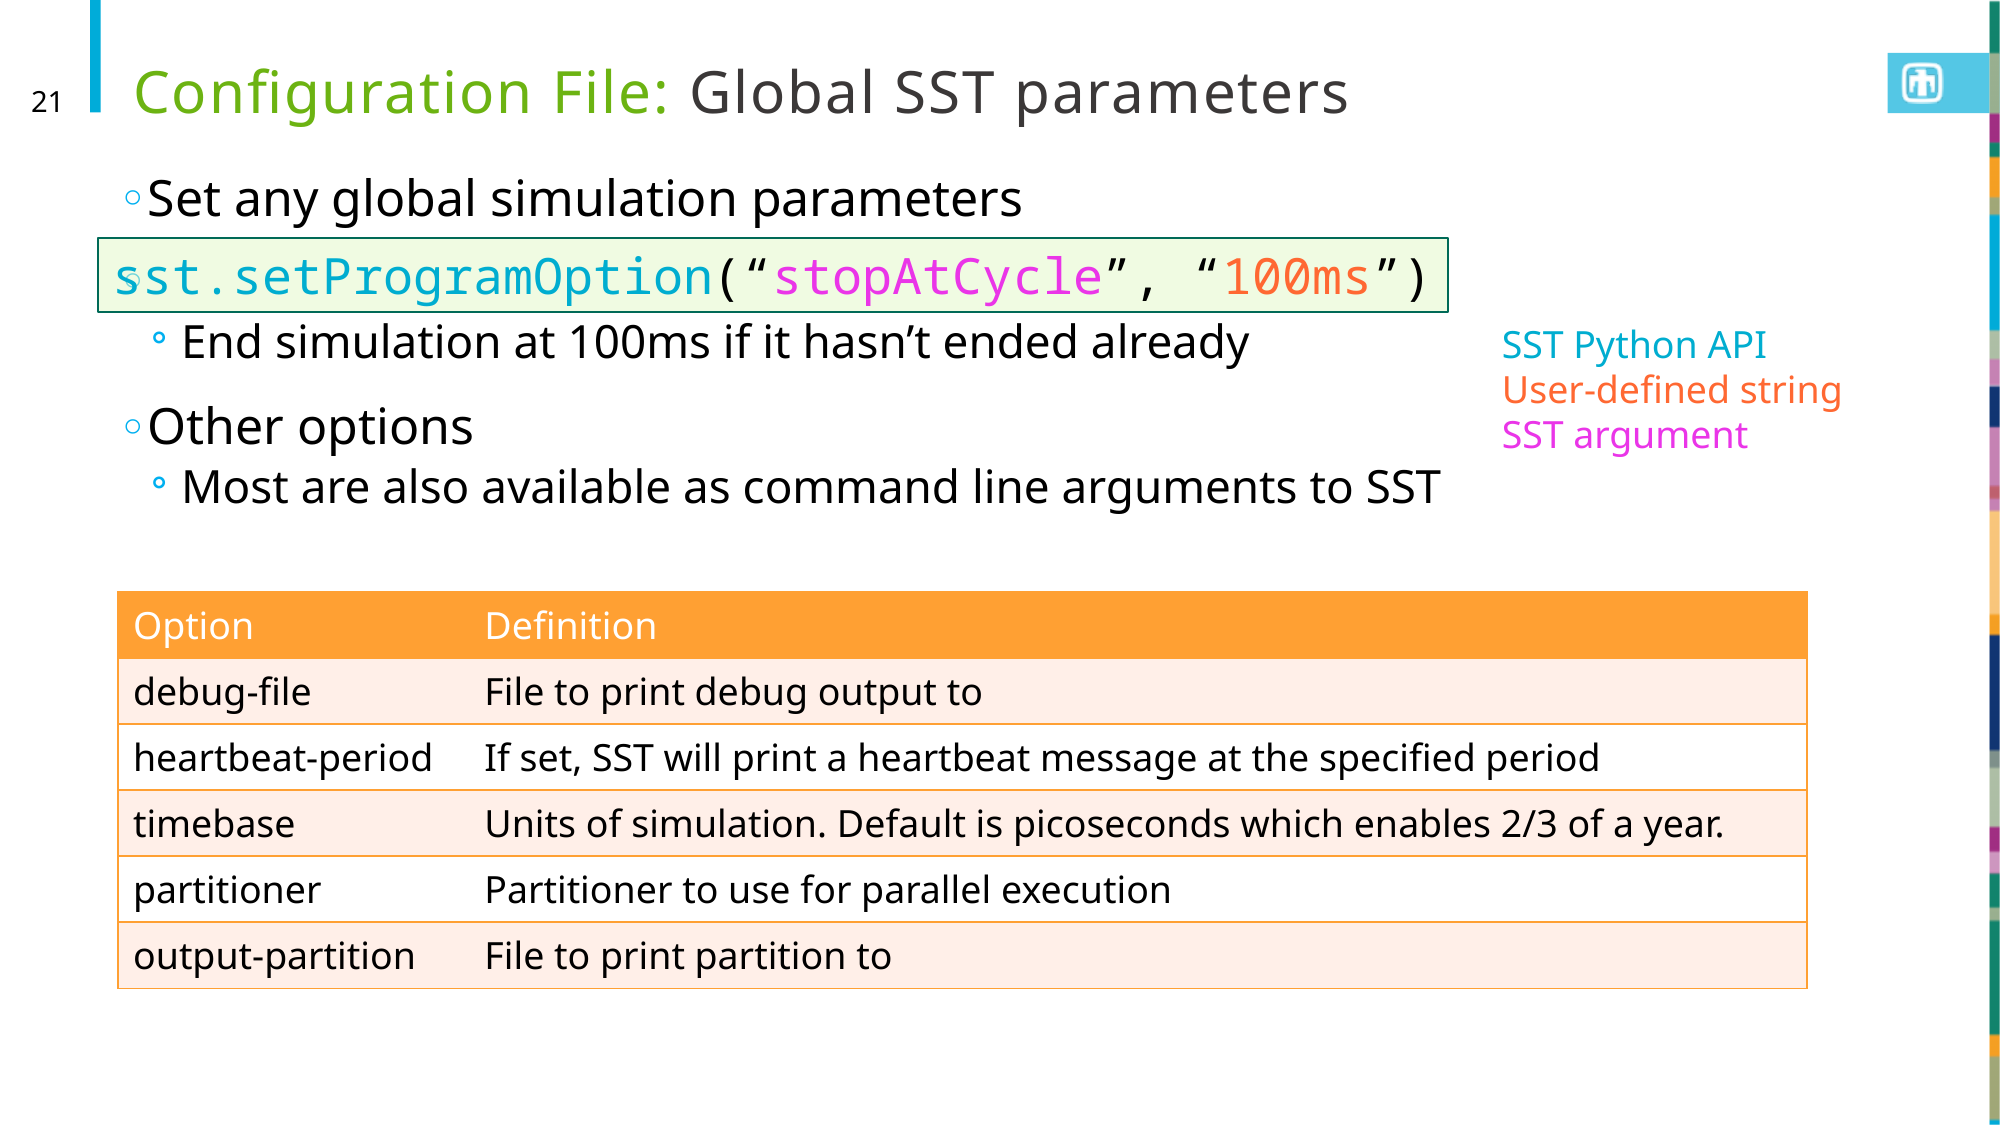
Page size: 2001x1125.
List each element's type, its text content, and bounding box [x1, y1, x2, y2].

text_box SST Python API User-defined string SST argument [1487, 313, 1882, 464]
list Set any global simulation parameters End simulation at 100ms if it hasn’t ended already Other options Most are also available as command line arguments to SST [118, 166, 1927, 1000]
table_cell partitioner [119, 857, 469, 921]
title Configuration File: Global SST parameters [118, 39, 1769, 133]
text_box sst.setProgramOption(“stopAtCycle”, “100ms”) [97, 237, 1449, 313]
table_cell File to print debug output to [469, 659, 1806, 723]
table_cell Units of simulation. Default is picoseconds which enables 2/3 of a year. [469, 791, 1806, 855]
slide_number 21 [10, 73, 80, 133]
table_cell If set, SST will print a heartbeat message at the specified period [469, 725, 1806, 789]
table_cell heartbeat-period [119, 725, 469, 789]
picture [1990, 1, 1999, 215]
table_cell debug-file [119, 659, 469, 723]
picture [1990, 330, 1999, 1120]
picture [1901, 62, 1944, 104]
table_cell output-partition [119, 923, 469, 988]
table_header Option [119, 593, 469, 657]
table_cell Partitioner to use for parallel execution [469, 857, 1806, 921]
table_cell File to print partition to [469, 923, 1806, 988]
table_cell timebase [119, 791, 469, 855]
table_header Definition [469, 593, 1806, 657]
